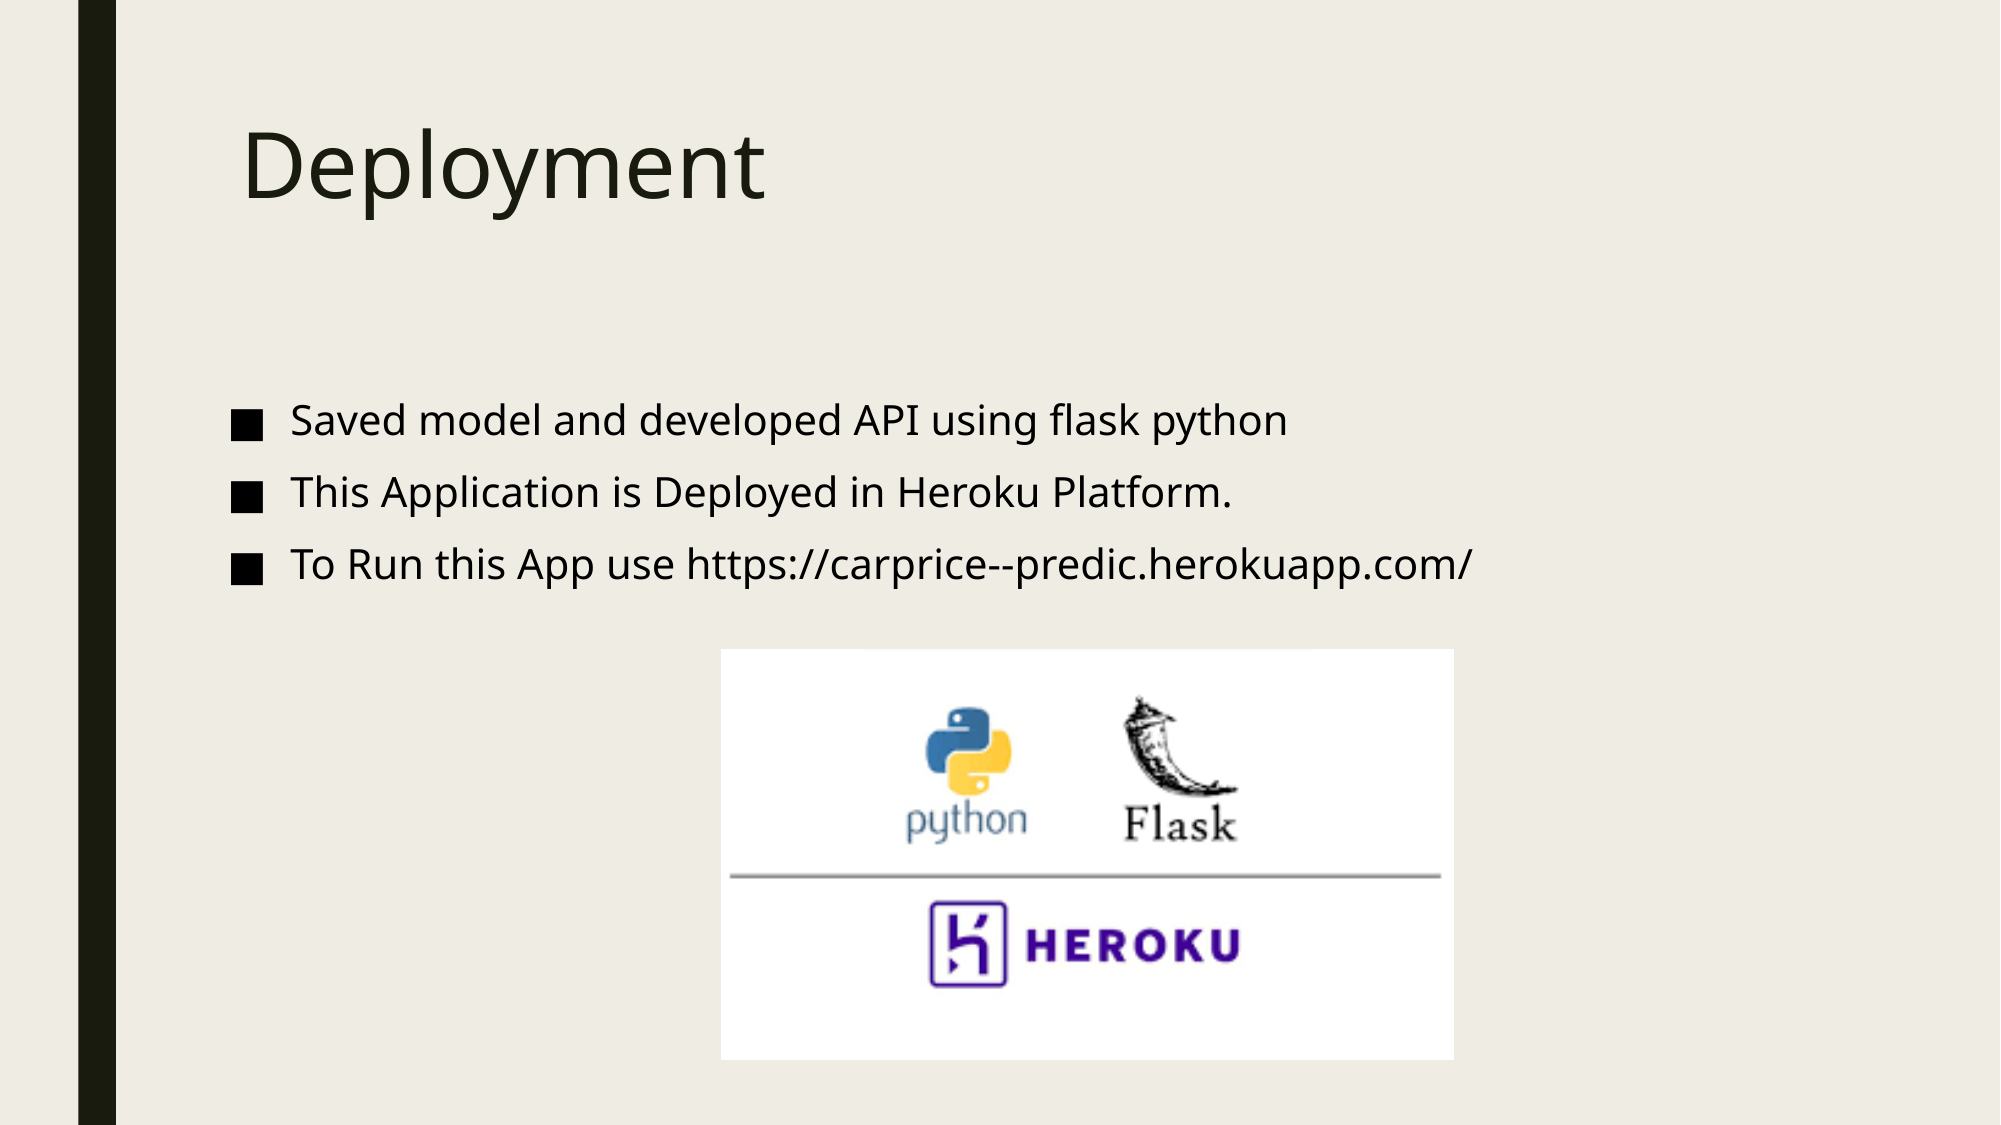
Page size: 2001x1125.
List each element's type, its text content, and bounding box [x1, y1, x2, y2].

list Saved model and developed API using flask python This Application is Deployed in Heroku Platform. To Run this App use https://carprice--predic.herokuapp.com/ [212, 390, 1788, 889]
title Deployment [225, 112, 1800, 357]
picture [721, 649, 1454, 1060]
